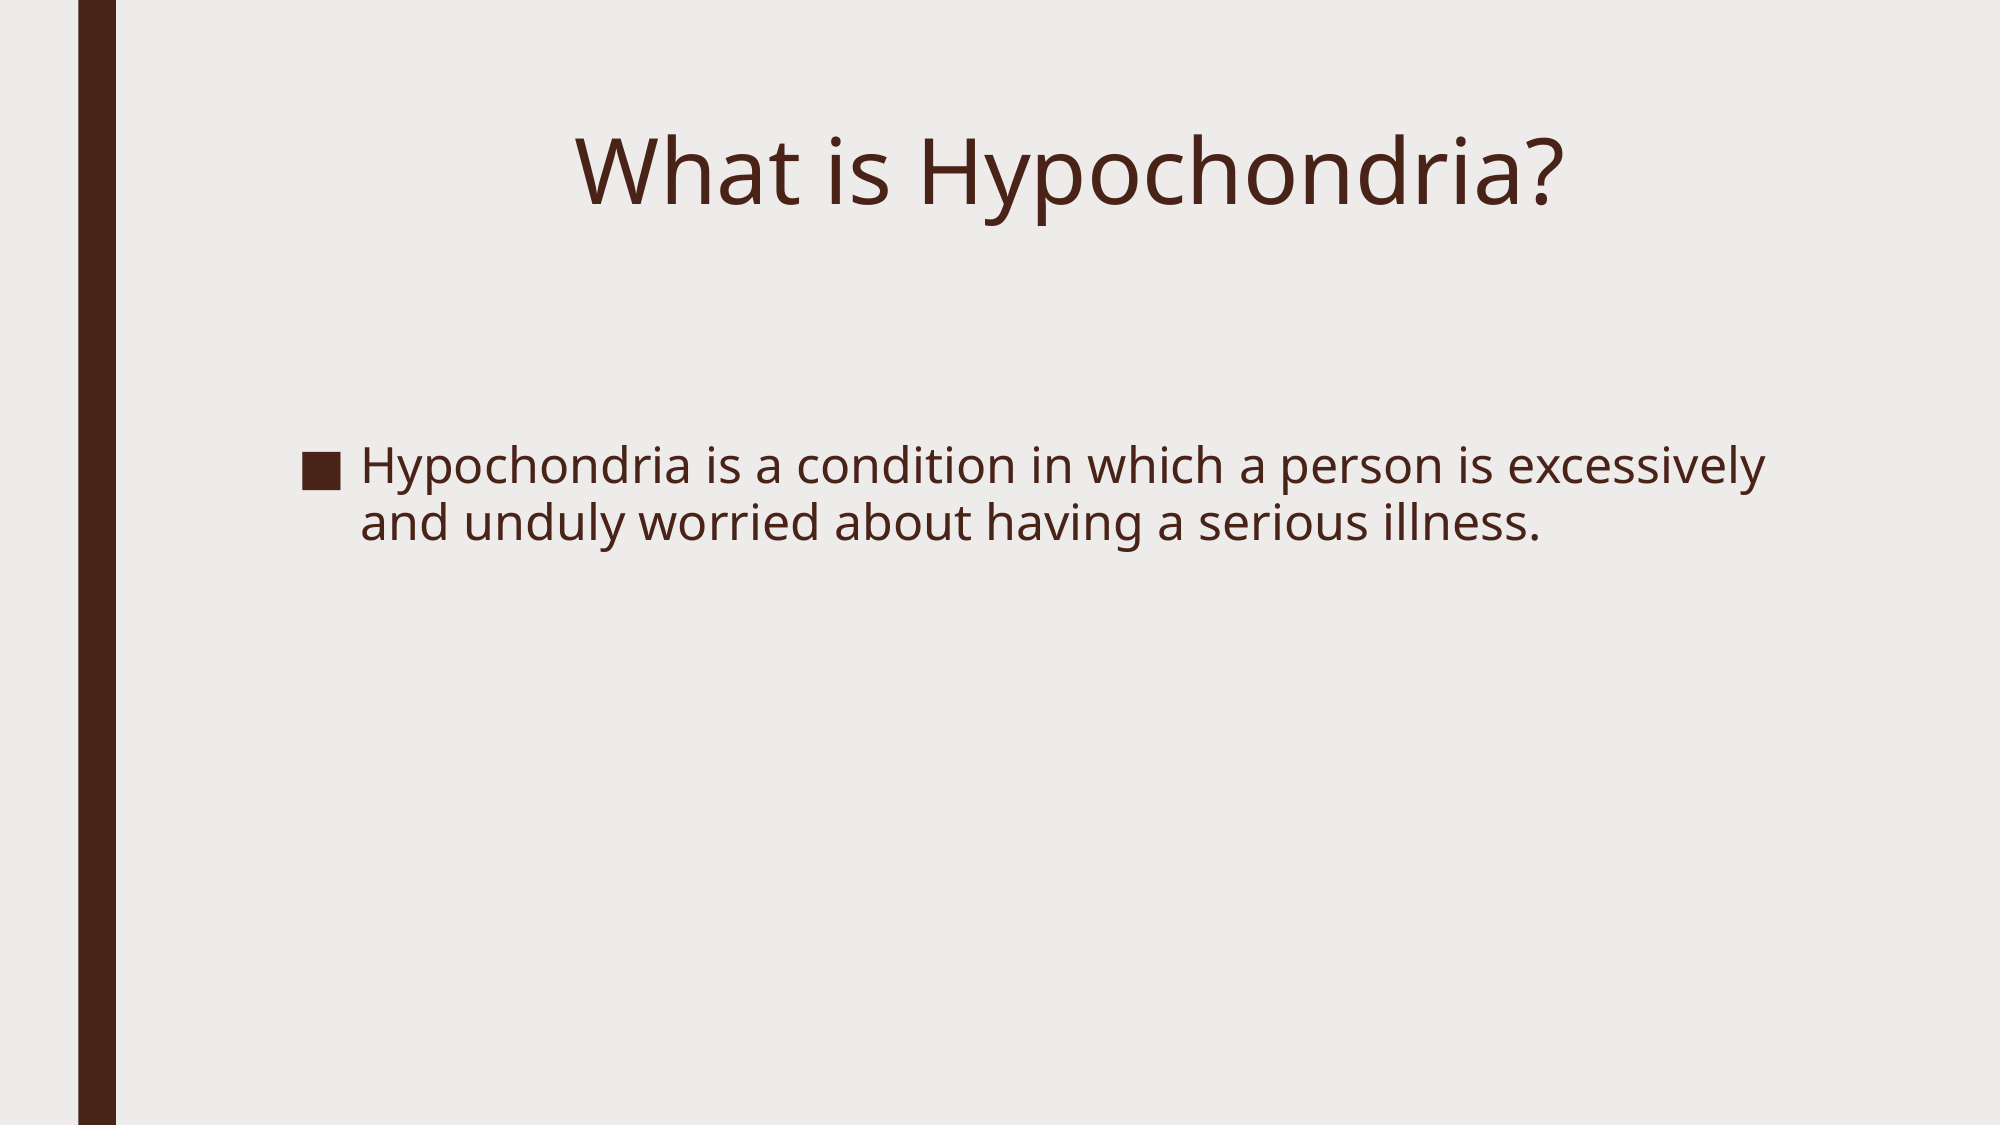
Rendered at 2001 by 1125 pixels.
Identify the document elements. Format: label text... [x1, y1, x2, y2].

title What is Hypochondria? [282, 118, 1858, 254]
list Hypochondria is a condition in which a person is excessively and unduly worried about having a serious illness. [282, 431, 1858, 891]
